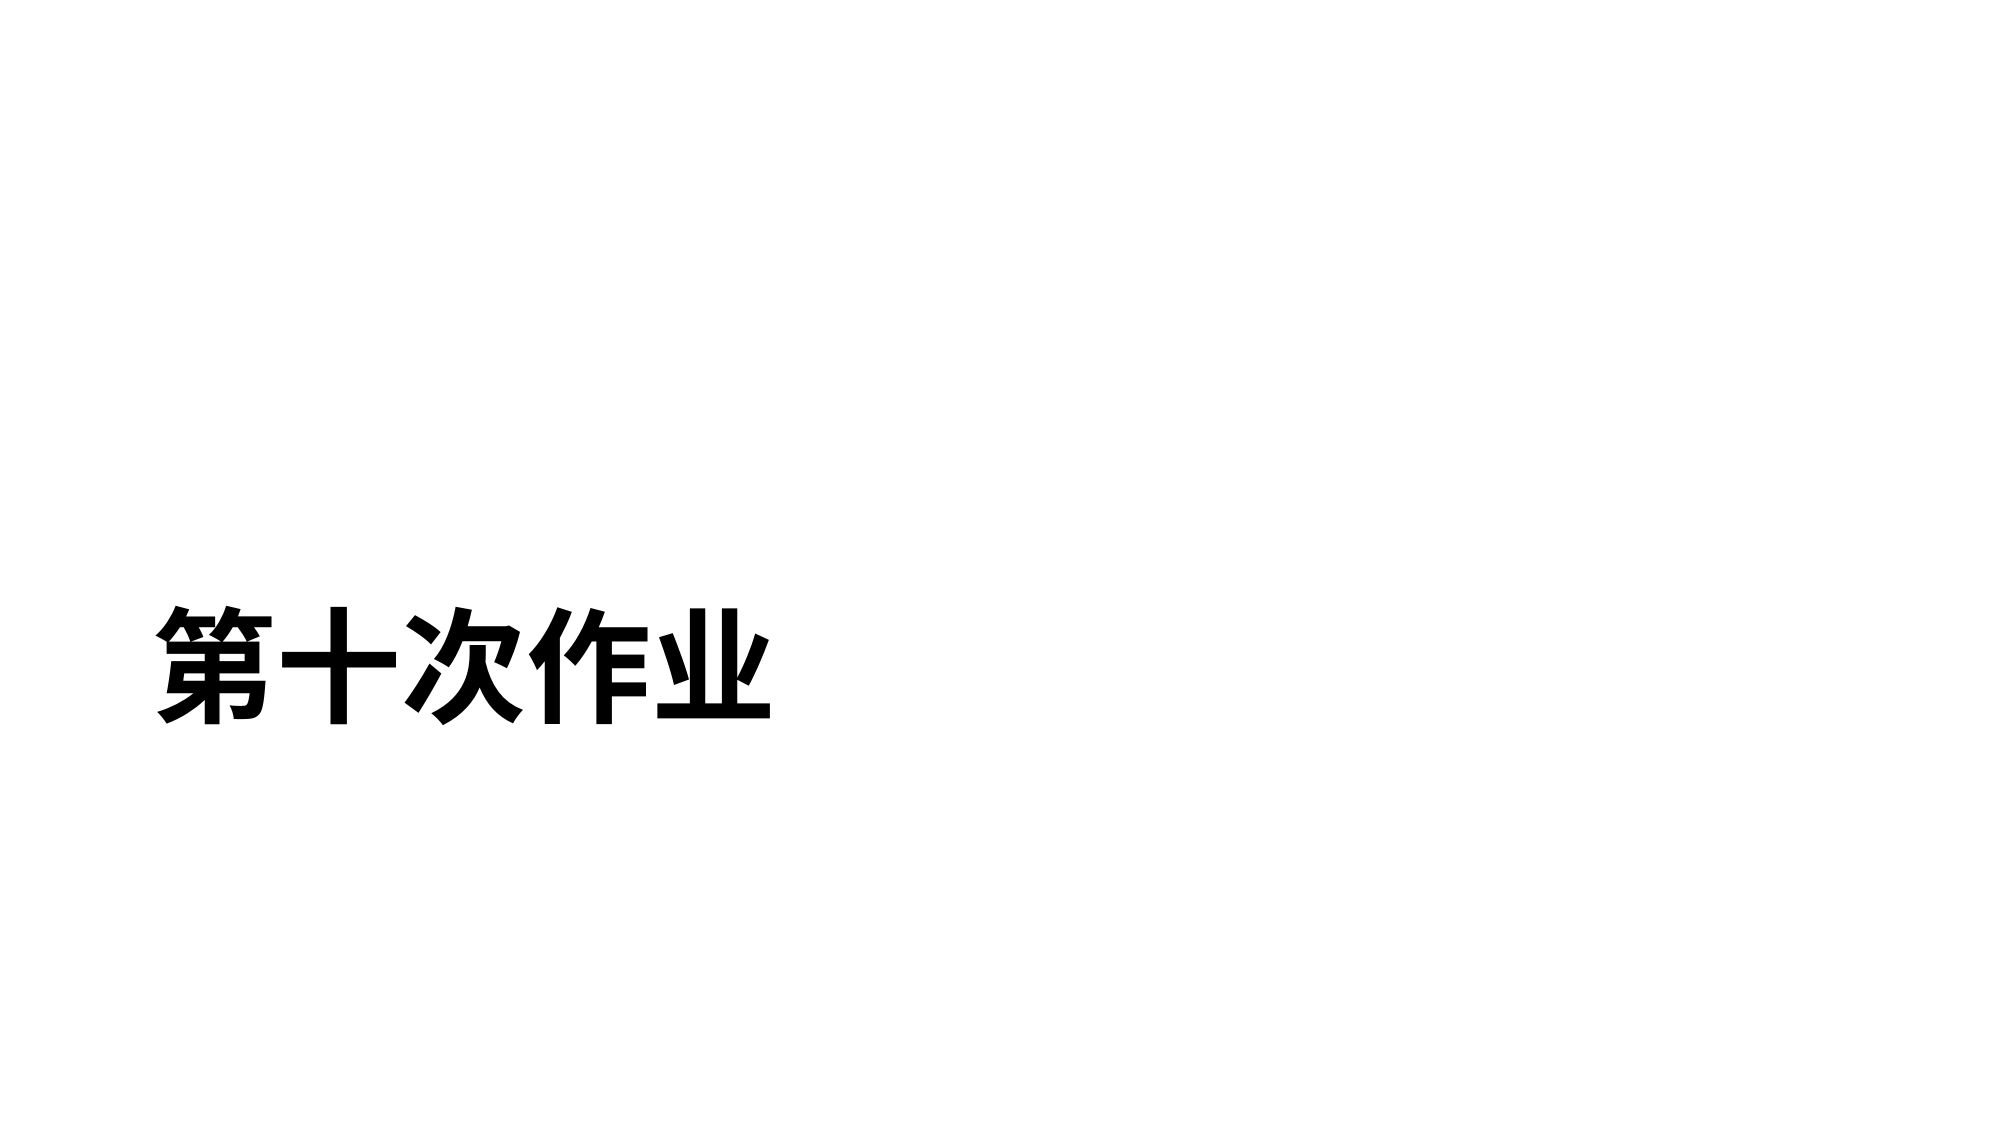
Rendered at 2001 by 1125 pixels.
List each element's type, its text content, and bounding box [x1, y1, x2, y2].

title 第十次作业 [136, 280, 1862, 749]
